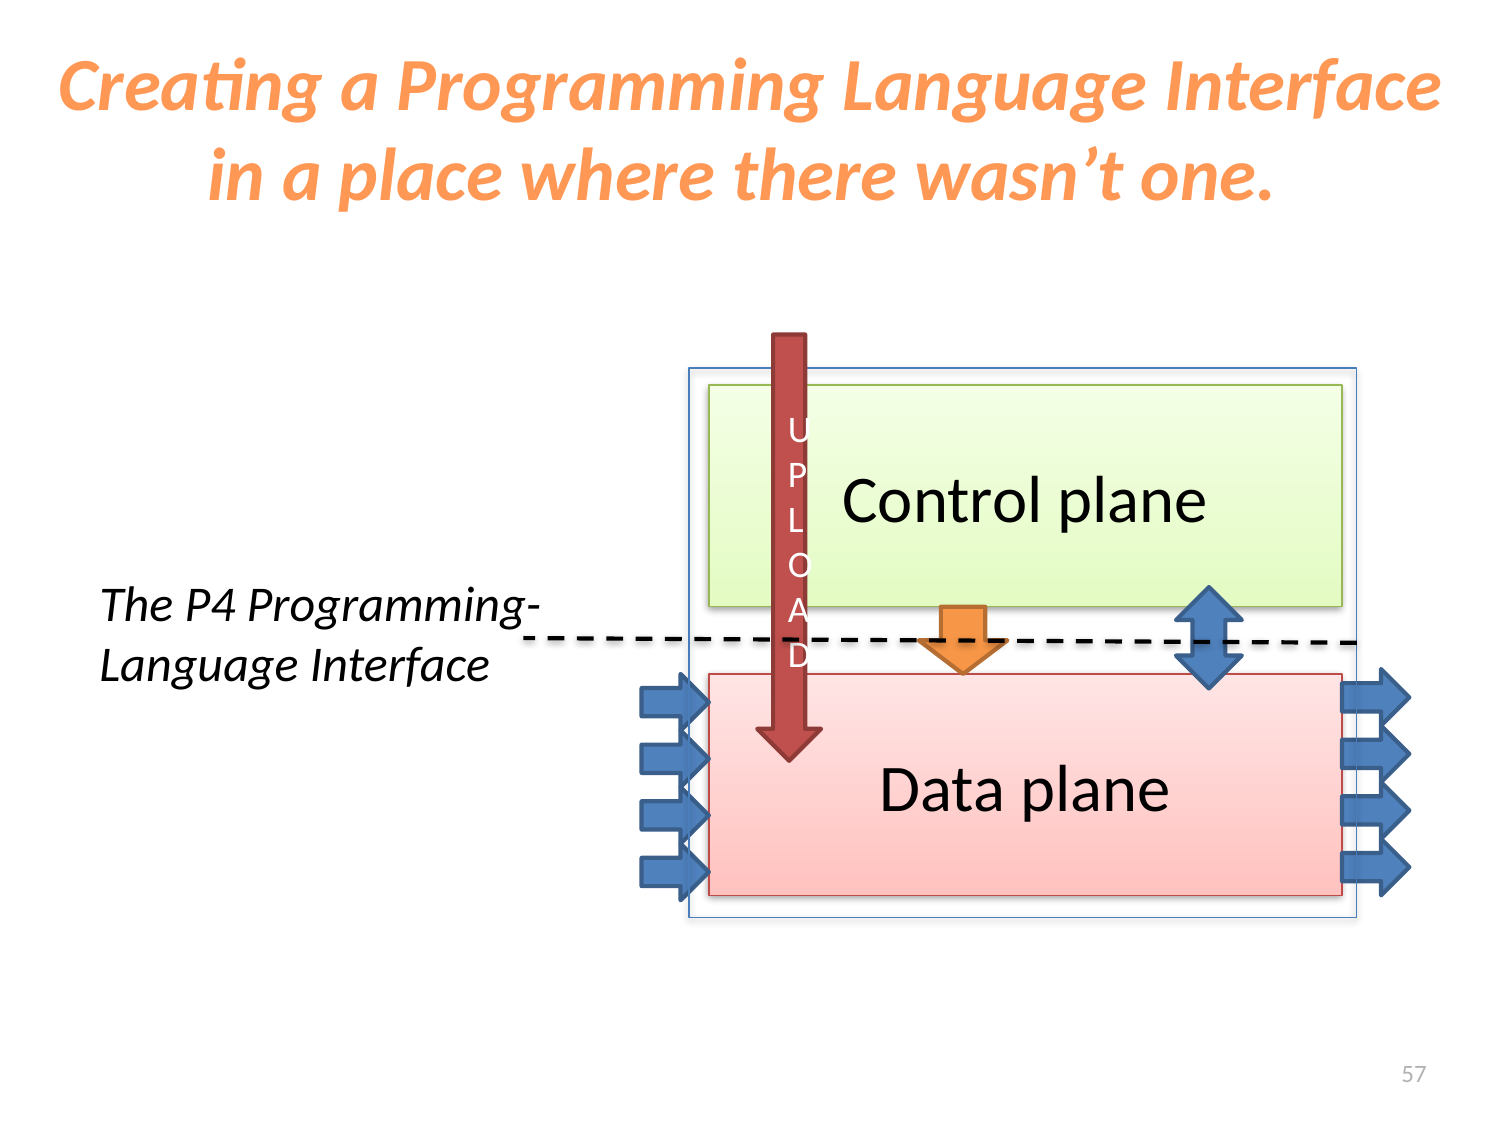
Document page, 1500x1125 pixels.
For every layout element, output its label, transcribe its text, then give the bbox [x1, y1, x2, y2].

text_box Creating a Programming Language Interface in a place where there wasn’t one. [20, 26, 1482, 225]
slide_number 57 [1285, 1042, 1442, 1103]
text_box [1362, 667, 1412, 725]
text_box [1362, 780, 1412, 838]
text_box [523, 637, 1357, 644]
text_box [688, 367, 771, 636]
text_box [1362, 723, 1412, 782]
text_box UPLOAD [755, 652, 824, 763]
text_box [1362, 836, 1412, 898]
text_box [639, 785, 683, 842]
text_box [808, 367, 1357, 637]
text_box UPLOAD [771, 332, 808, 636]
text_box [688, 652, 1357, 918]
text_box [639, 841, 683, 903]
text_box The P4 Programming- Language Interface [84, 564, 557, 700]
text_box [639, 728, 683, 786]
text_box [639, 672, 683, 729]
